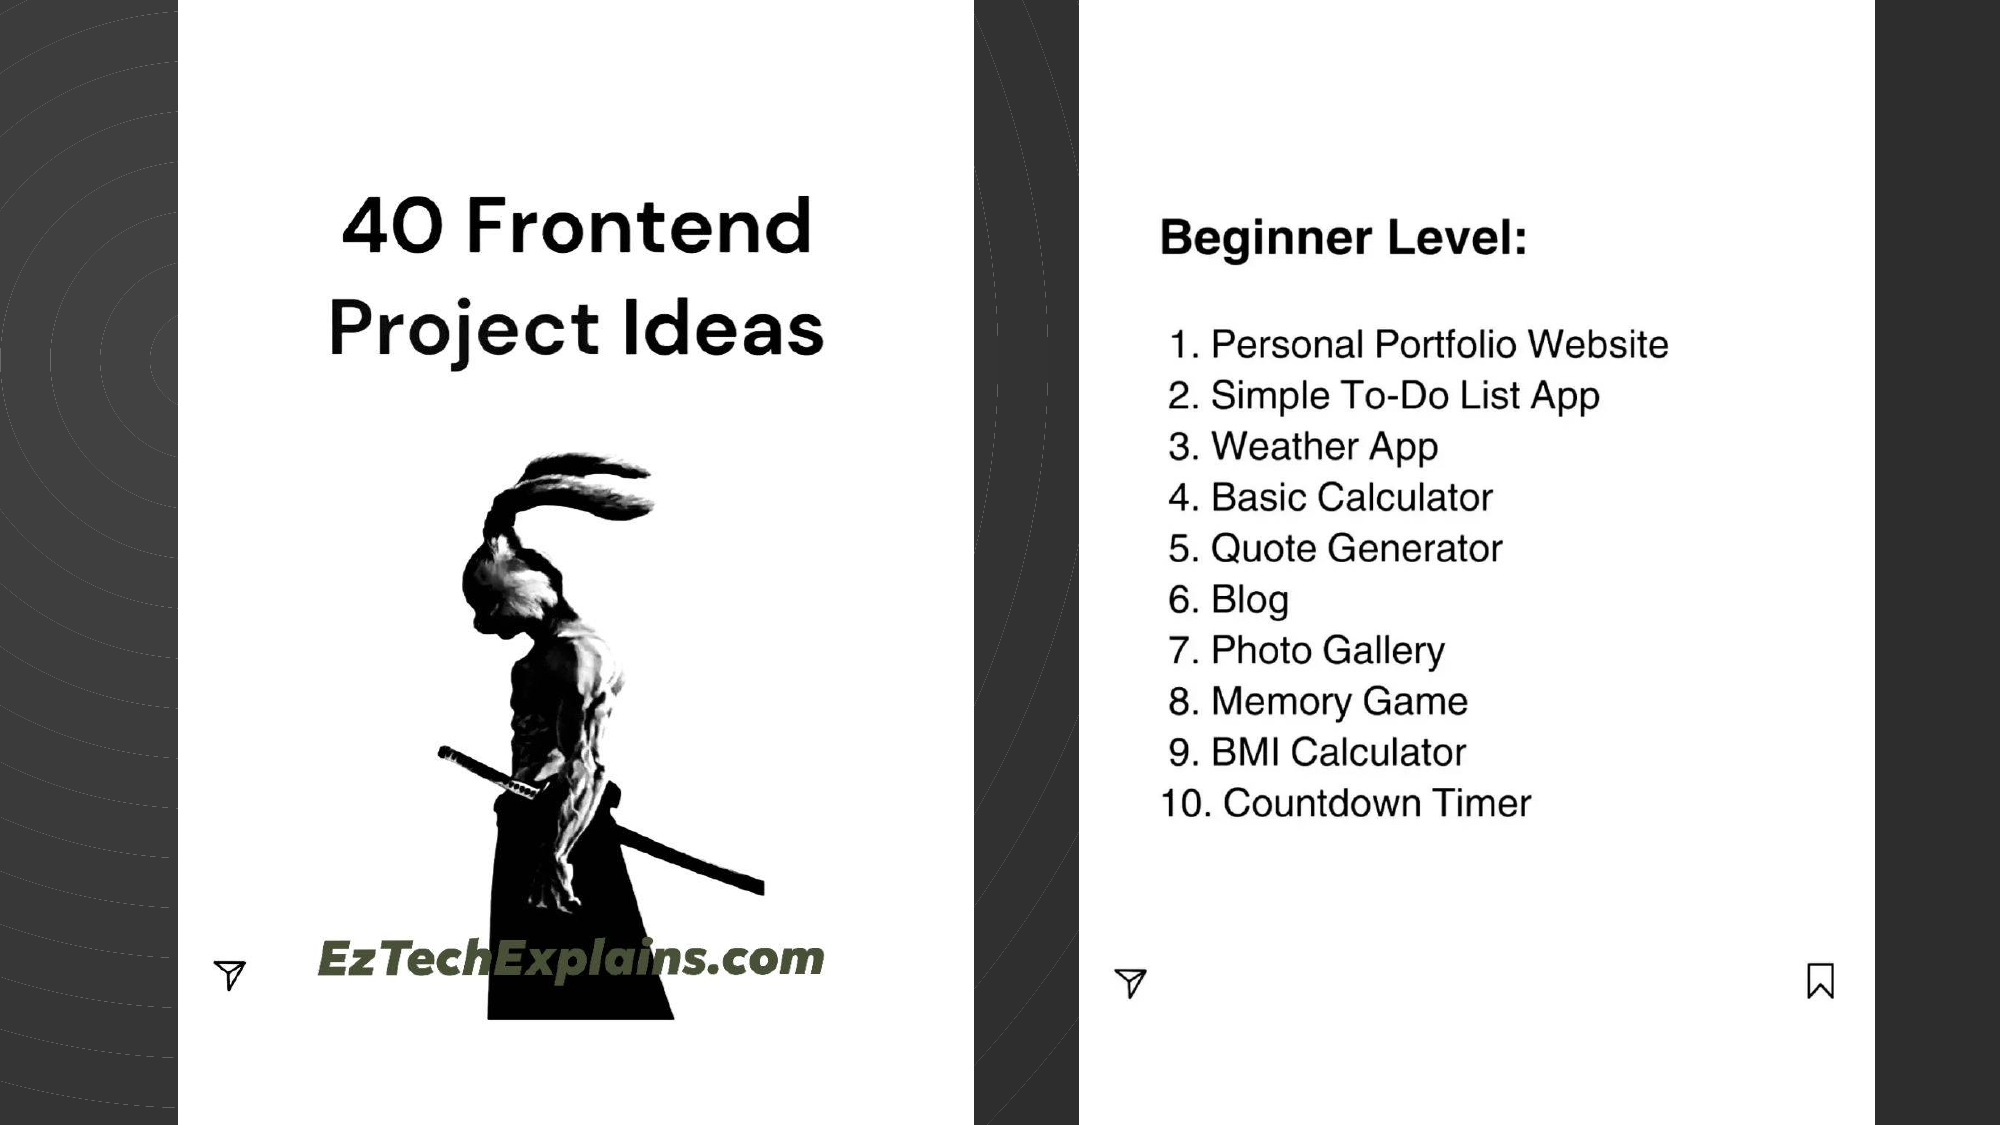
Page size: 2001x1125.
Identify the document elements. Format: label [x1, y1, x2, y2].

picture [178, 0, 974, 1125]
picture [1079, 0, 1875, 1125]
